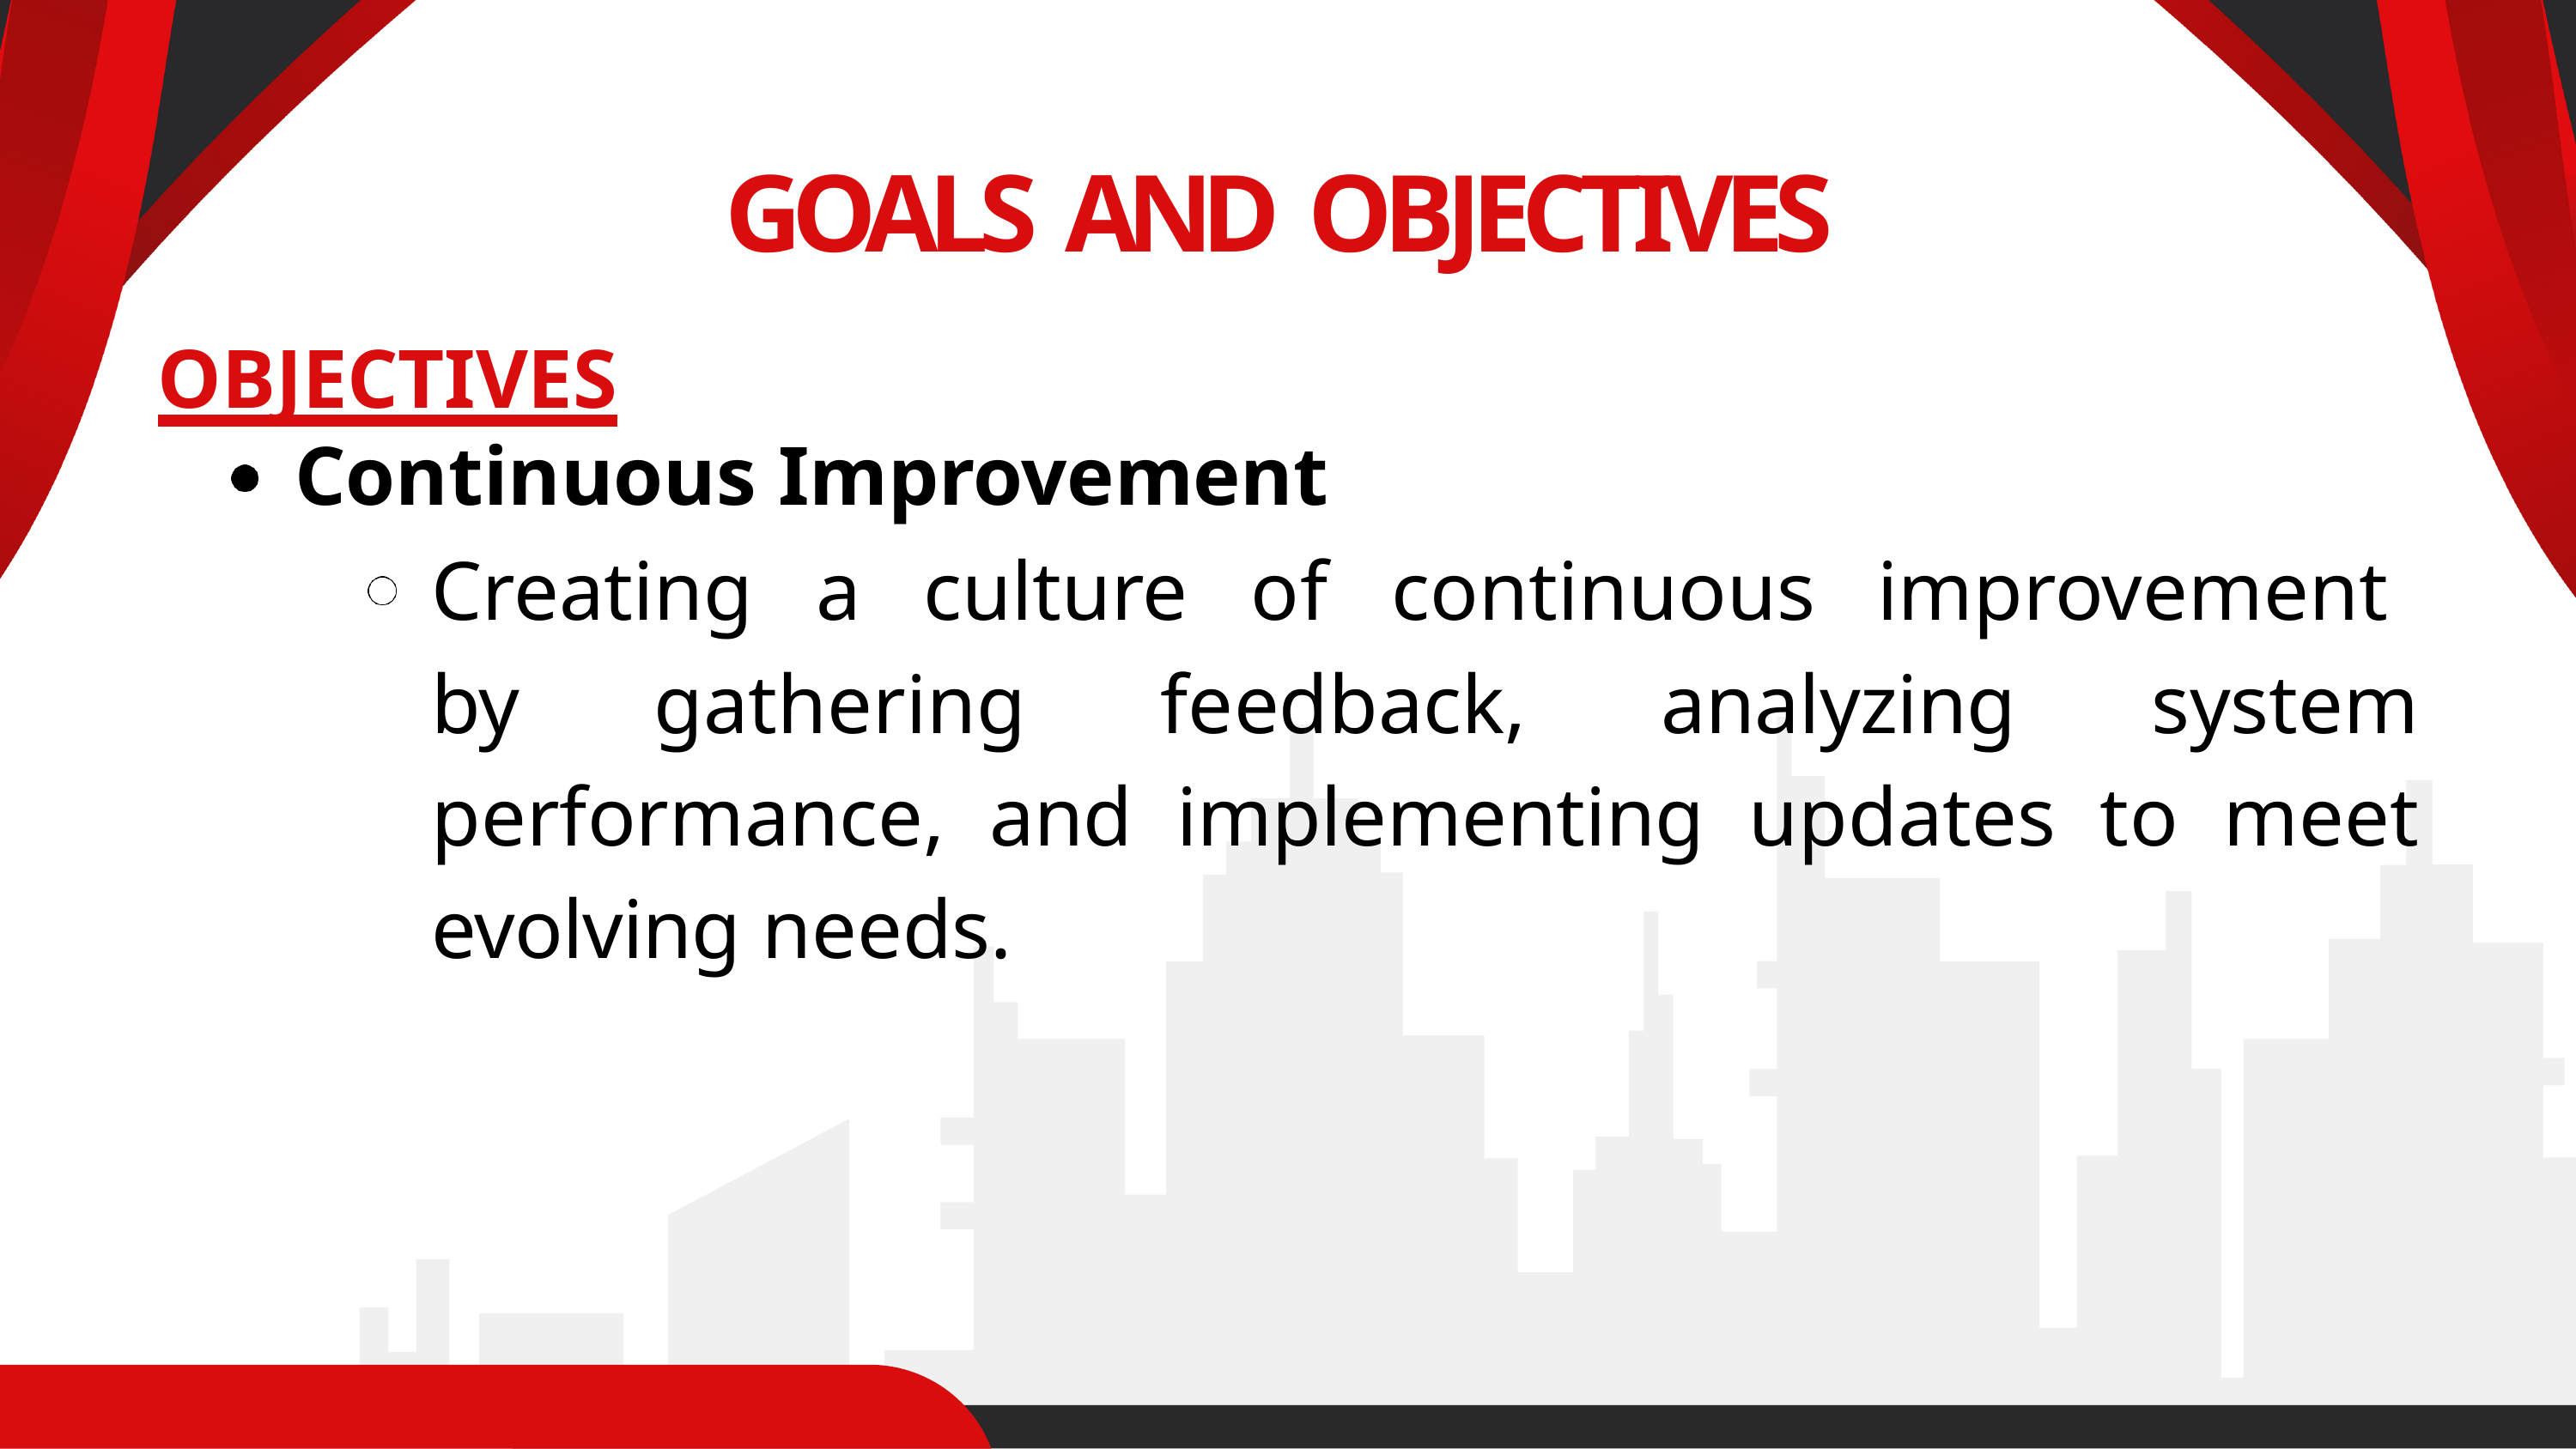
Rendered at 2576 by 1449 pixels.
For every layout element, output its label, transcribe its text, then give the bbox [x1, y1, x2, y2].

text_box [0, 1364, 2576, 1449]
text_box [0, 0, 538, 605]
picture [2011, 0, 2576, 598]
title GOALS AND OBJECTIVES [542, 142, 2007, 388]
list OBJECTIVES Continuous Improvement Creating a culture of continuous improvement by gathering feedback, analyzing system performance, and implementing updates to meet evolving needs. [155, 388, 2421, 1155]
